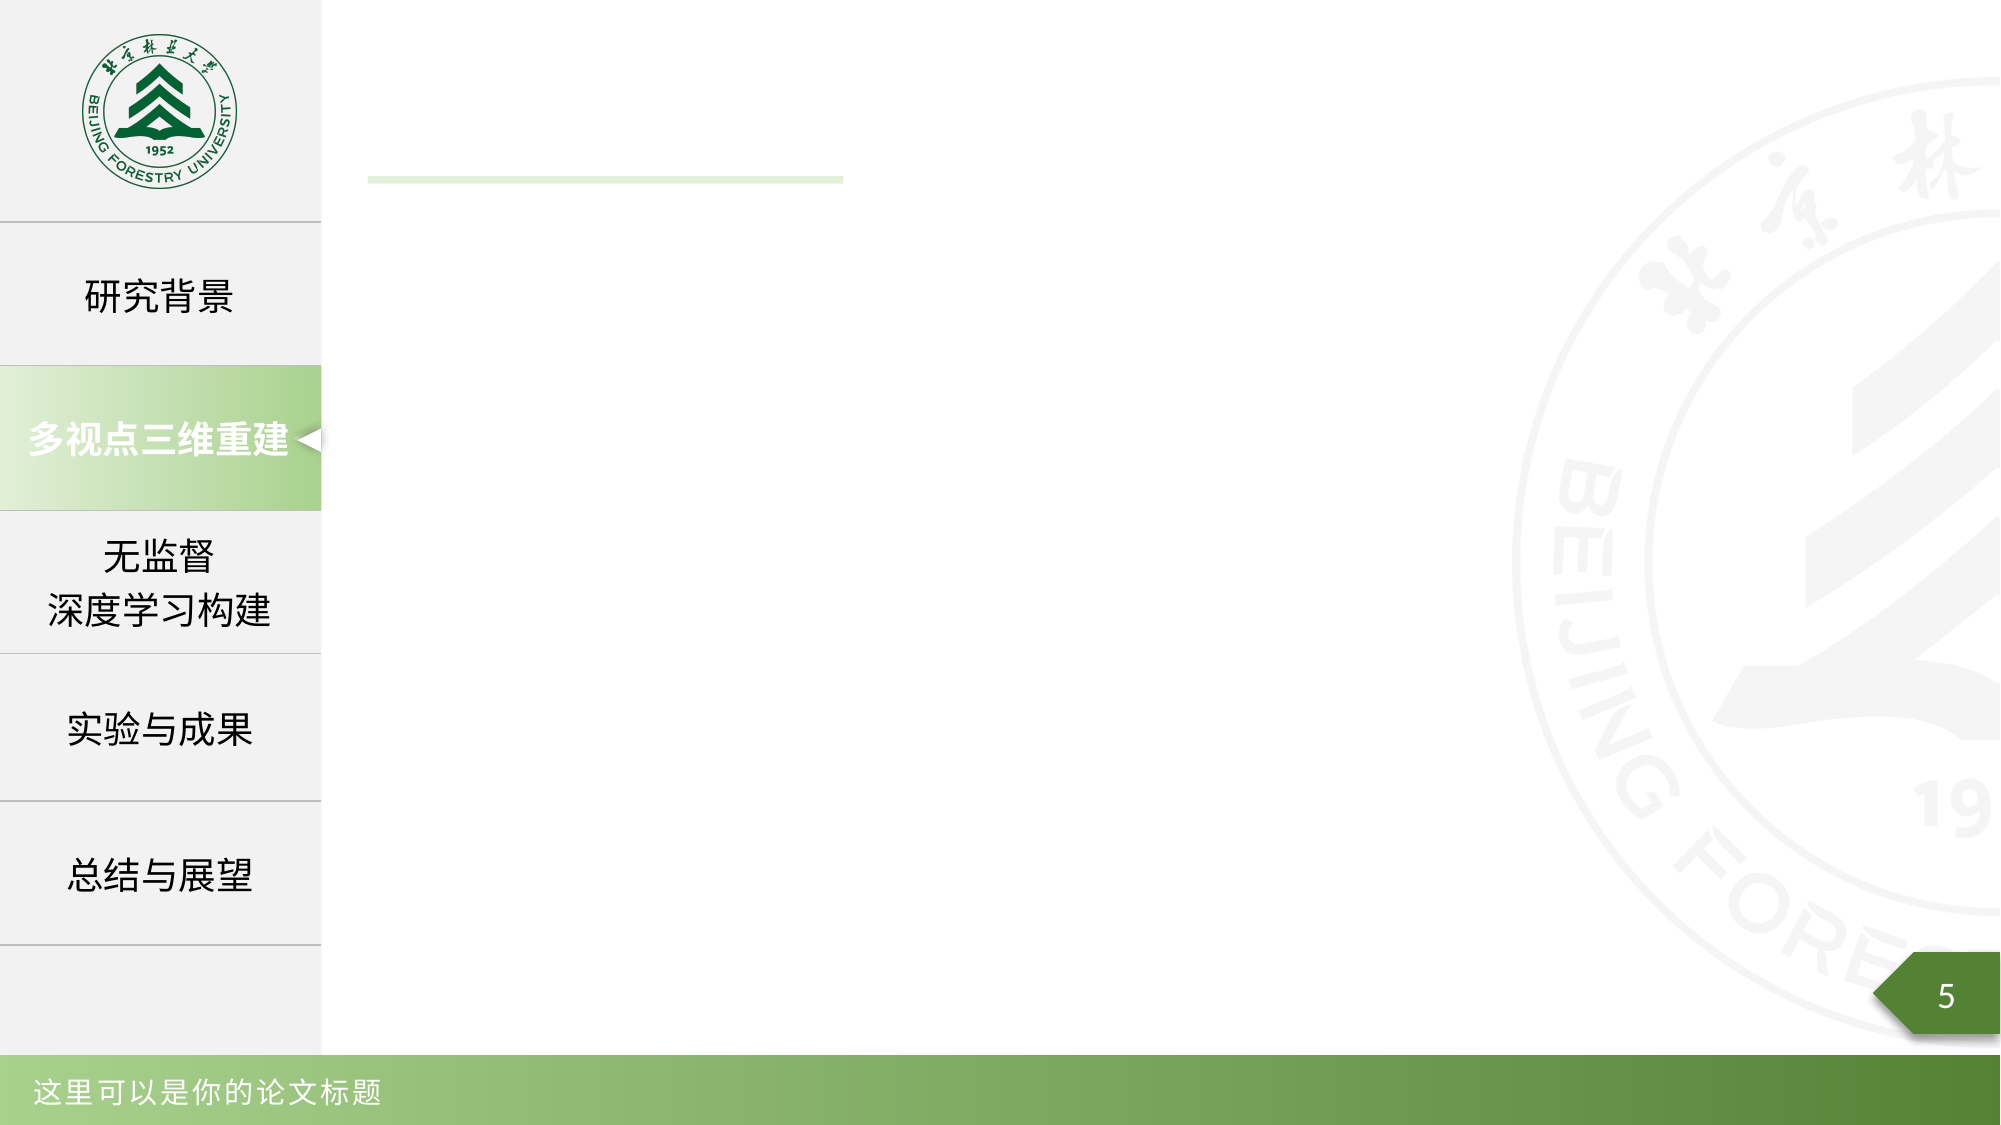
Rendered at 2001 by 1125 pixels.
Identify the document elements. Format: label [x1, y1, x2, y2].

picture [82, 34, 237, 189]
